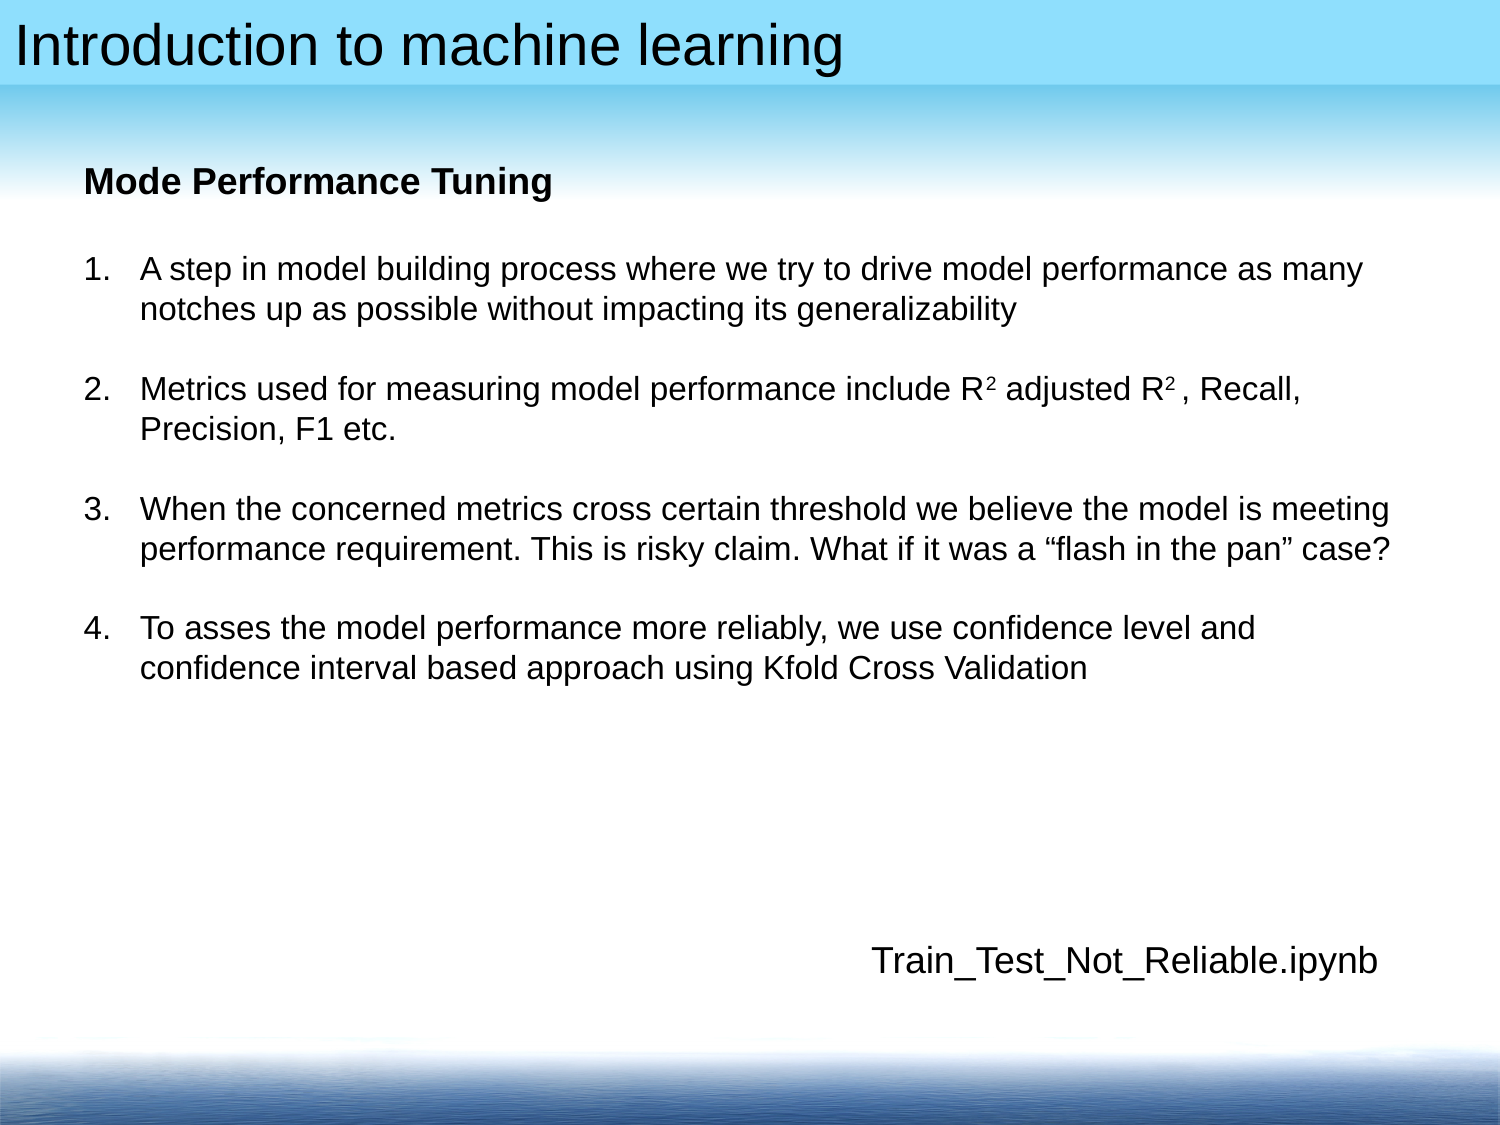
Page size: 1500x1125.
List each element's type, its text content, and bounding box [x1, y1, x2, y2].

picture [0, 1037, 1500, 1125]
text_box Train_Test_Not_Reliable.ipynb [856, 928, 1412, 989]
text_box Mode Performance Tuning A step in model building process where we try to drive model performance as many notches up as possible without impacting its generalizability Metrics used for measuring model performance include R2 adjusted R2 , Recall, Precision, F1 etc. When the concerned metrics cross certain threshold we believe the model is meeting performance requirement. This is risky claim. What if it was a “flash in the pan” case? To asses the model performance more reliably, we use confidence level and confidence interval based approach using Kfold Cross Validation [68, 149, 1432, 974]
